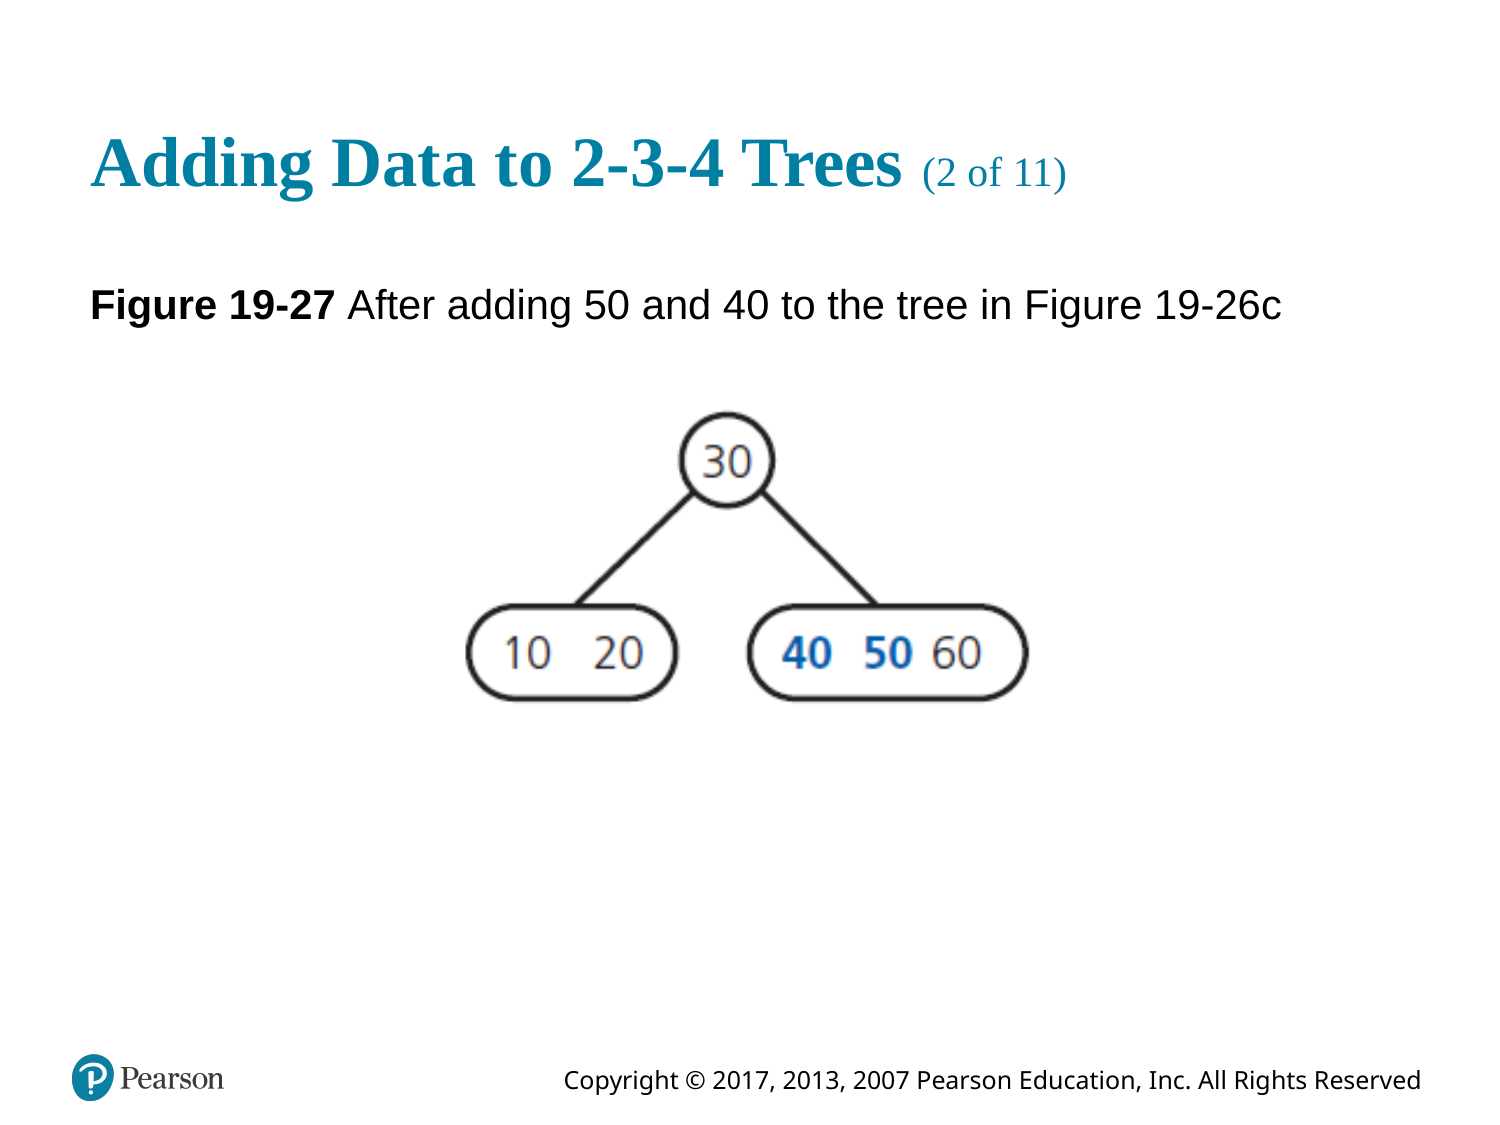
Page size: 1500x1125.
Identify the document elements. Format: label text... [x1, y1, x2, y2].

picture [72, 1087, 83, 1101]
picture [461, 409, 1038, 709]
picture [72, 1054, 88, 1070]
list Figure 19-27 After adding 50 and 40 to the tree in Figure 19-26c [75, 262, 1425, 346]
picture [98, 1054, 224, 1101]
picture [80, 1063, 106, 1088]
title Adding Data to 2-3-4 Trees (2 of 11) [75, 35, 1425, 216]
